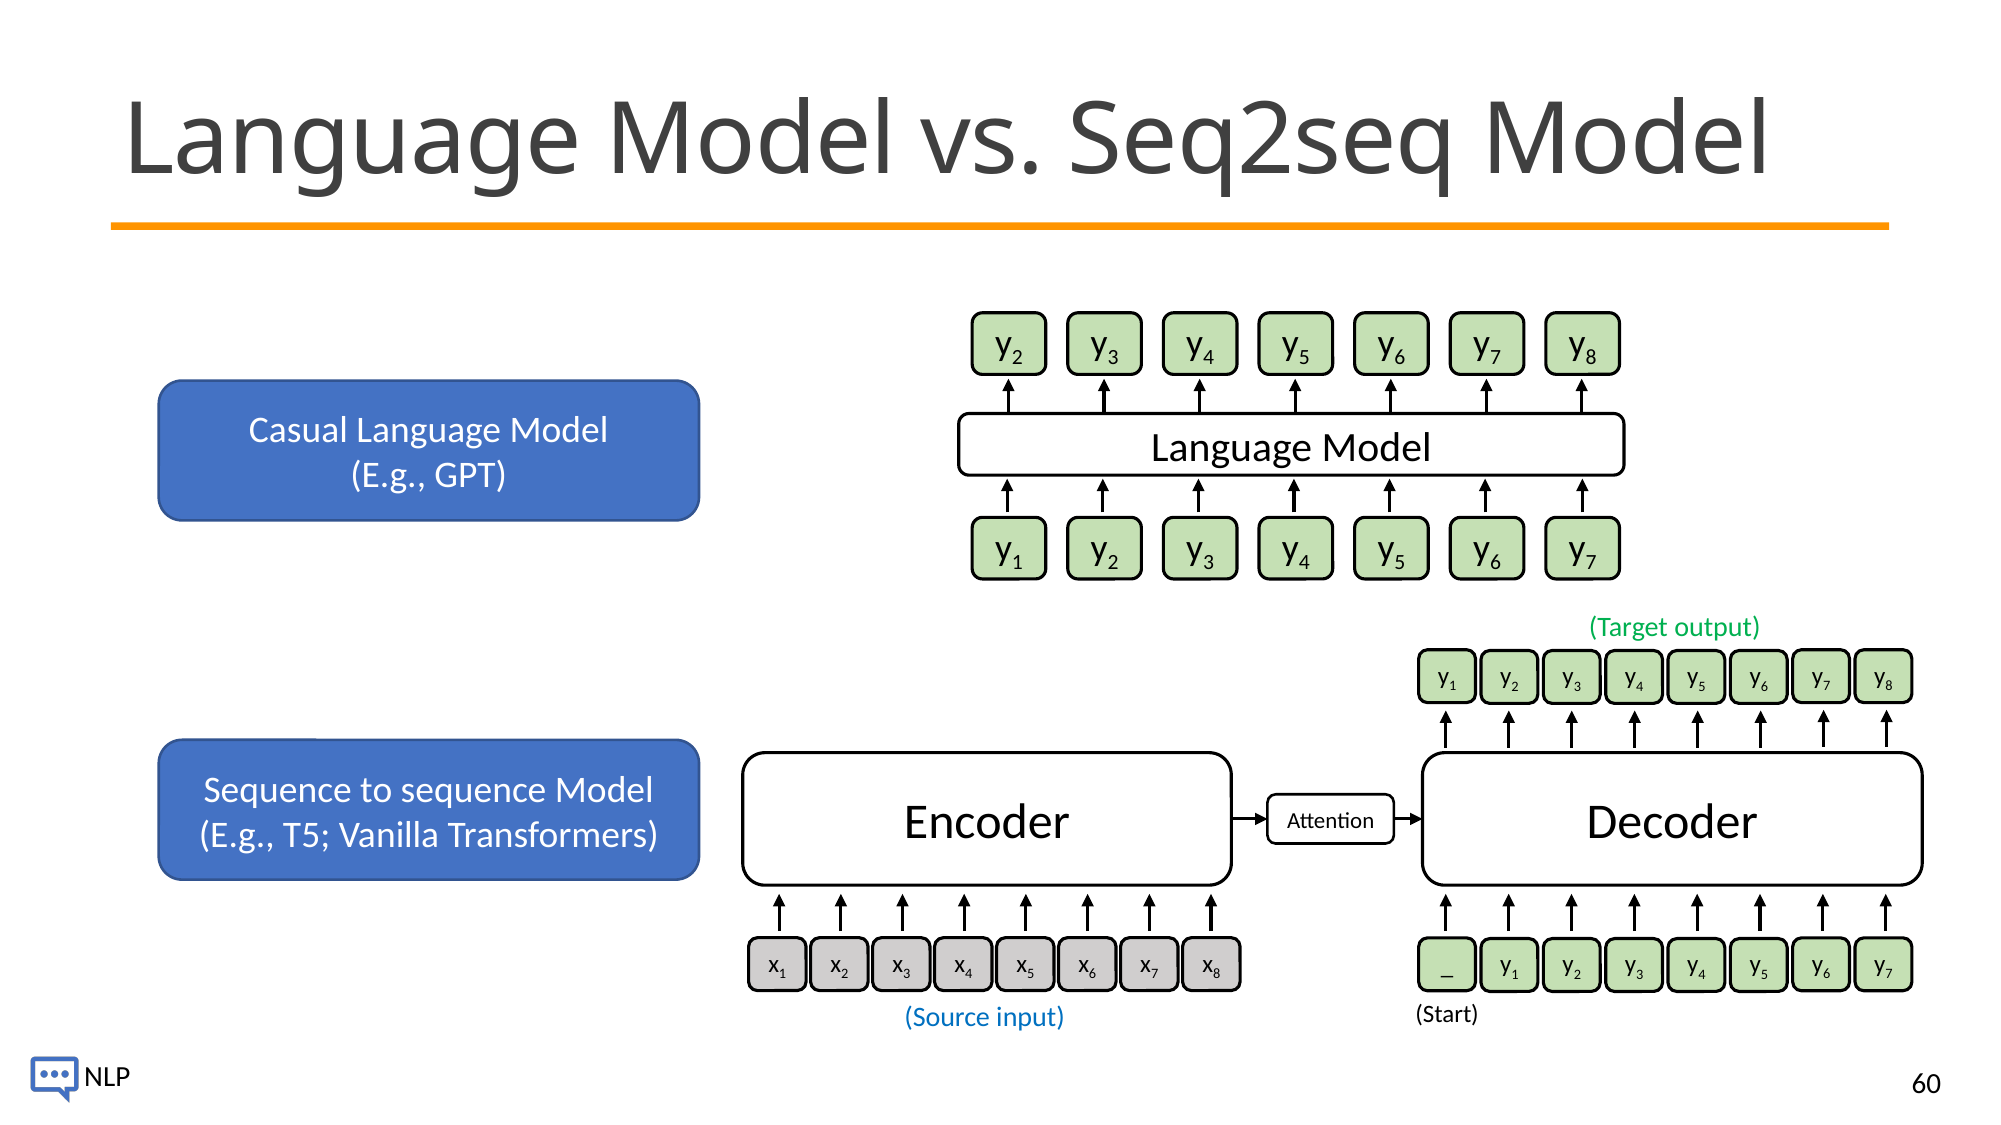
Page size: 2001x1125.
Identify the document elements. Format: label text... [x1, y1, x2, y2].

text_box x8 [1181, 936, 1242, 992]
text_box y1 [1479, 937, 1540, 993]
text_box x5 [995, 936, 1056, 990]
text_box y4 [1604, 650, 1664, 705]
text_box Language Model [957, 412, 1626, 477]
text_box y7 [1853, 936, 1914, 993]
text_box y5 [1666, 650, 1727, 705]
text_box y7 [1544, 516, 1621, 581]
text_box y6 [1353, 311, 1430, 376]
text_box y1 [1417, 648, 1477, 704]
text_box x4 [933, 936, 994, 990]
text_box Sequence to sequence Model (E.g., T5; Vanilla Transformers) [157, 738, 701, 881]
text_box y4 [1257, 516, 1334, 581]
text_box (Target output) [1545, 601, 1805, 650]
text_box y8 [1544, 311, 1621, 376]
text_box y5 [1353, 516, 1430, 581]
text_box y3 [1604, 937, 1664, 993]
text_box y3 [1542, 650, 1602, 705]
text_box y2 [1542, 937, 1602, 993]
text_box x6 [1057, 936, 1118, 990]
text_box y6 [1448, 516, 1526, 581]
text_box (Source input) [855, 990, 1114, 1040]
text_box Casual Language Model (E.g., GPT) [157, 379, 701, 522]
text_box y8 [1853, 648, 1914, 704]
text_box x1 [747, 936, 808, 992]
text_box y3 [1066, 311, 1143, 376]
picture [23, 1047, 86, 1110]
text_box y5 [1257, 311, 1334, 376]
slide_number 60 [1740, 1052, 1957, 1113]
text_box Decoder [1421, 751, 1924, 887]
text_box Encoder [741, 751, 1233, 887]
text_box y2 [970, 311, 1048, 376]
text_box y3 [1162, 516, 1239, 581]
title Language Model vs. Seq2seq Model [107, 58, 1899, 228]
text_box y4 [1666, 937, 1727, 993]
text_box y2 [1066, 516, 1143, 581]
text_box y5 [1729, 937, 1789, 993]
text_box Attention [1266, 792, 1396, 845]
text_box (Start) [1383, 990, 1511, 1036]
text_box x3 [871, 936, 932, 990]
text_box _ [1417, 936, 1477, 990]
text_box y6 [1729, 650, 1789, 705]
text_box y4 [1162, 311, 1239, 376]
text_box y2 [1479, 649, 1540, 705]
text_box y1 [970, 516, 1048, 581]
text_box x2 [809, 936, 870, 992]
text_box y7 [1448, 311, 1526, 376]
text_box y7 [1791, 648, 1851, 704]
text_box x7 [1119, 936, 1180, 992]
text_box y6 [1791, 936, 1851, 993]
